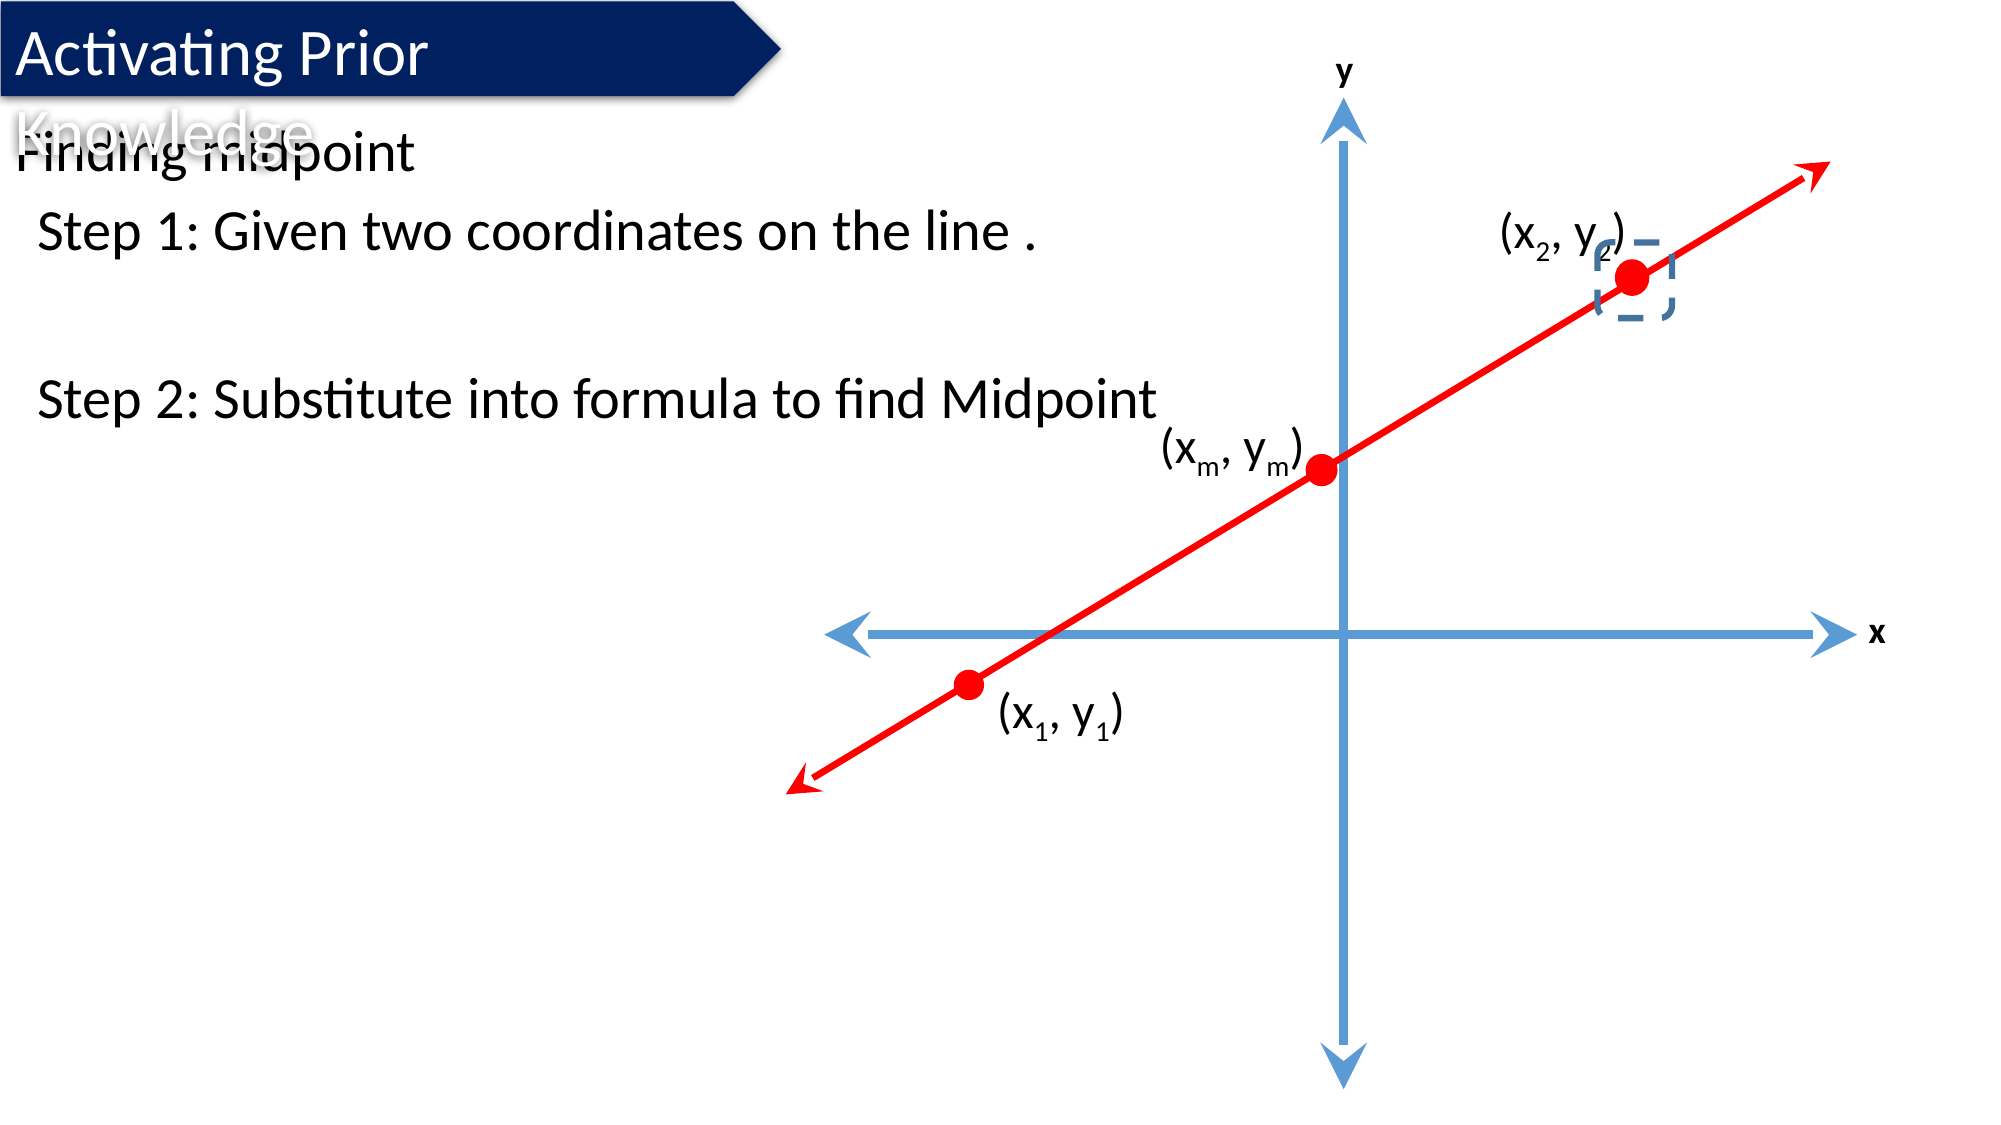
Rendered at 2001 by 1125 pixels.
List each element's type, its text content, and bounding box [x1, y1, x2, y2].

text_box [785, 161, 1831, 795]
text_box Activating Prior Knowledge [0, 1, 782, 97]
text_box x [1831, 598, 1925, 659]
text_box y [1297, 37, 1392, 97]
text_box Finding midpoint [1, 107, 533, 191]
